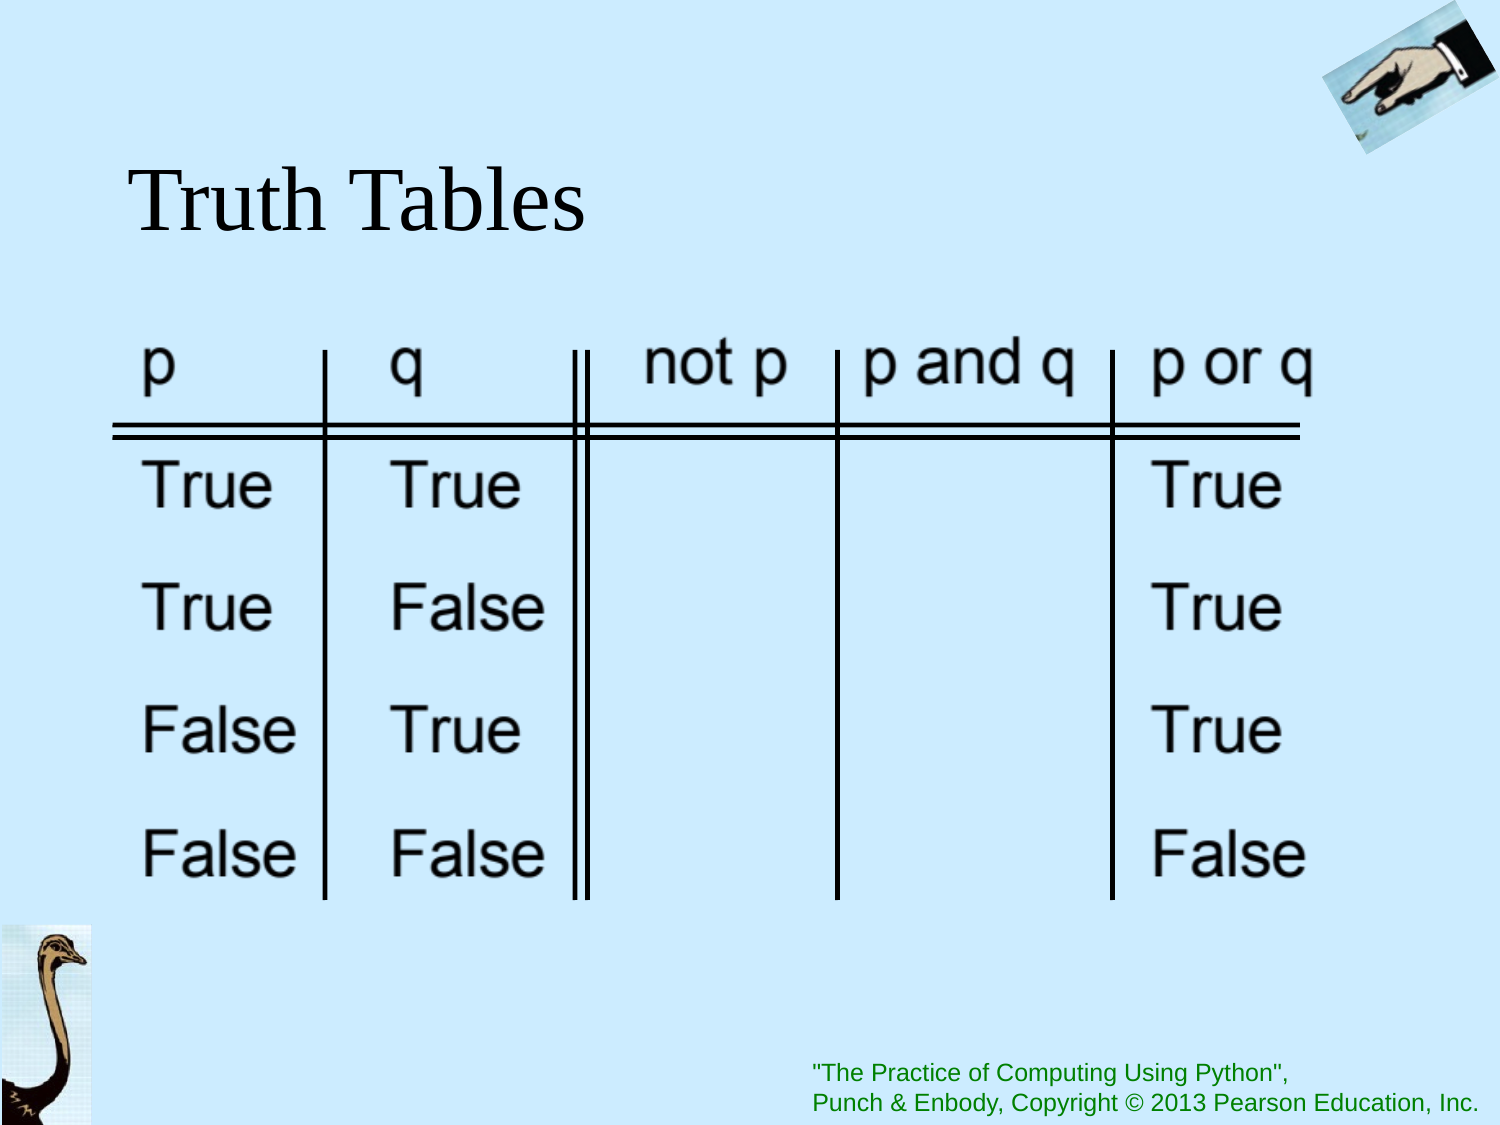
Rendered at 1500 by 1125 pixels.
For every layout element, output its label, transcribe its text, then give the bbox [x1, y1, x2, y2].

picture [1378, 0, 1499, 120]
text_box Truth Tables [112, 99, 1388, 288]
title [75, 45, 1425, 233]
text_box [113, 325, 1381, 971]
picture [2, 924, 92, 1125]
